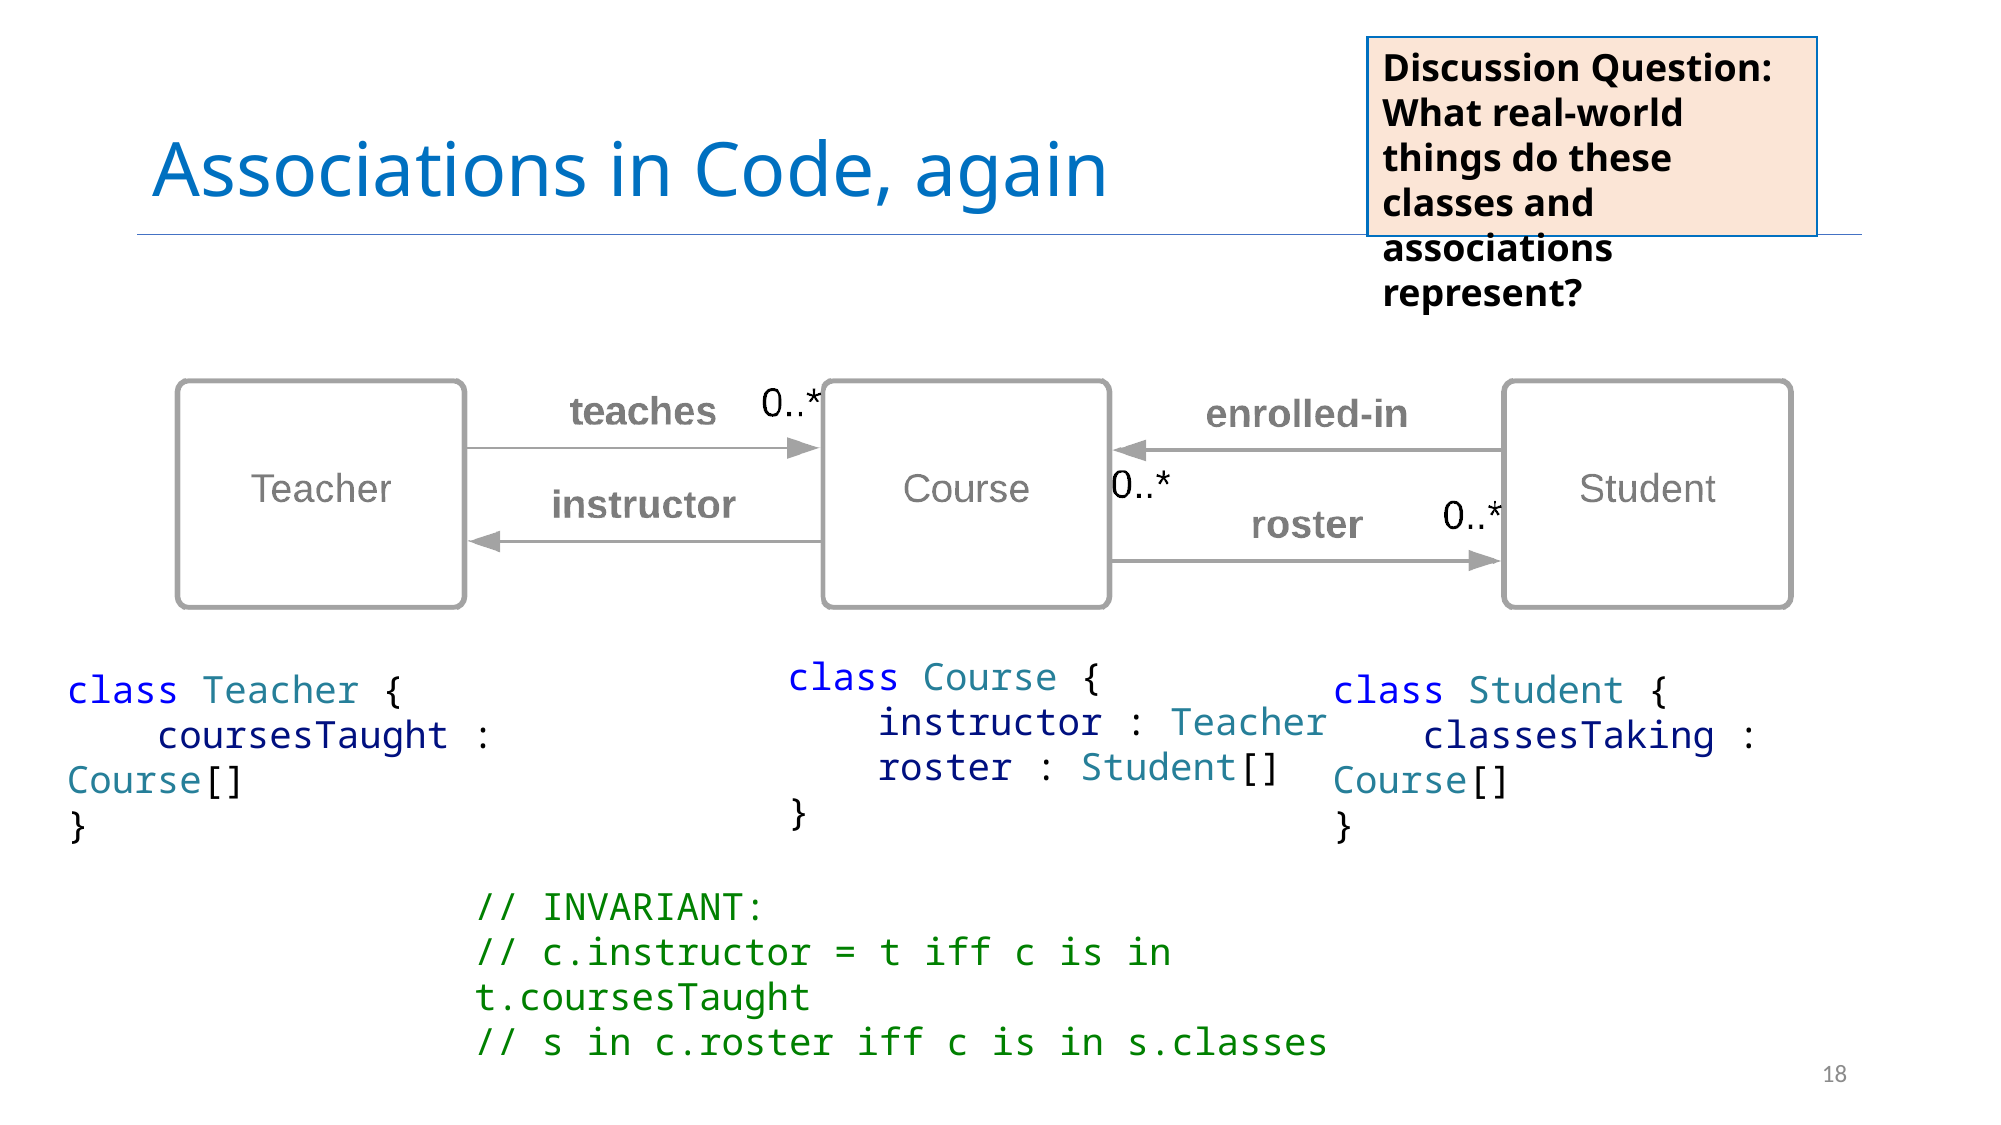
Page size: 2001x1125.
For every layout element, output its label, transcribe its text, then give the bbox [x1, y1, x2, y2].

text_box class Teacher { coursesTaught : Course[] } [51, 658, 684, 854]
slide_number 18 [1412, 1042, 1863, 1103]
title Associations in Code, again [137, 3, 1863, 221]
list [106, 309, 1863, 679]
text_box class Student { classesTaking : Course[] } [1317, 658, 1939, 854]
text_box Discussion Question: What real-world things do these classes and associations represent? [1366, 36, 1818, 237]
text_box class Course { instructor : Teacher roster : Student[] } [772, 679, 1317, 841]
text_box // INVARIANT: // c.instructor = t iff c is in t.coursesTaught // s in c.roster iff c is in s.classes [458, 874, 1460, 1071]
